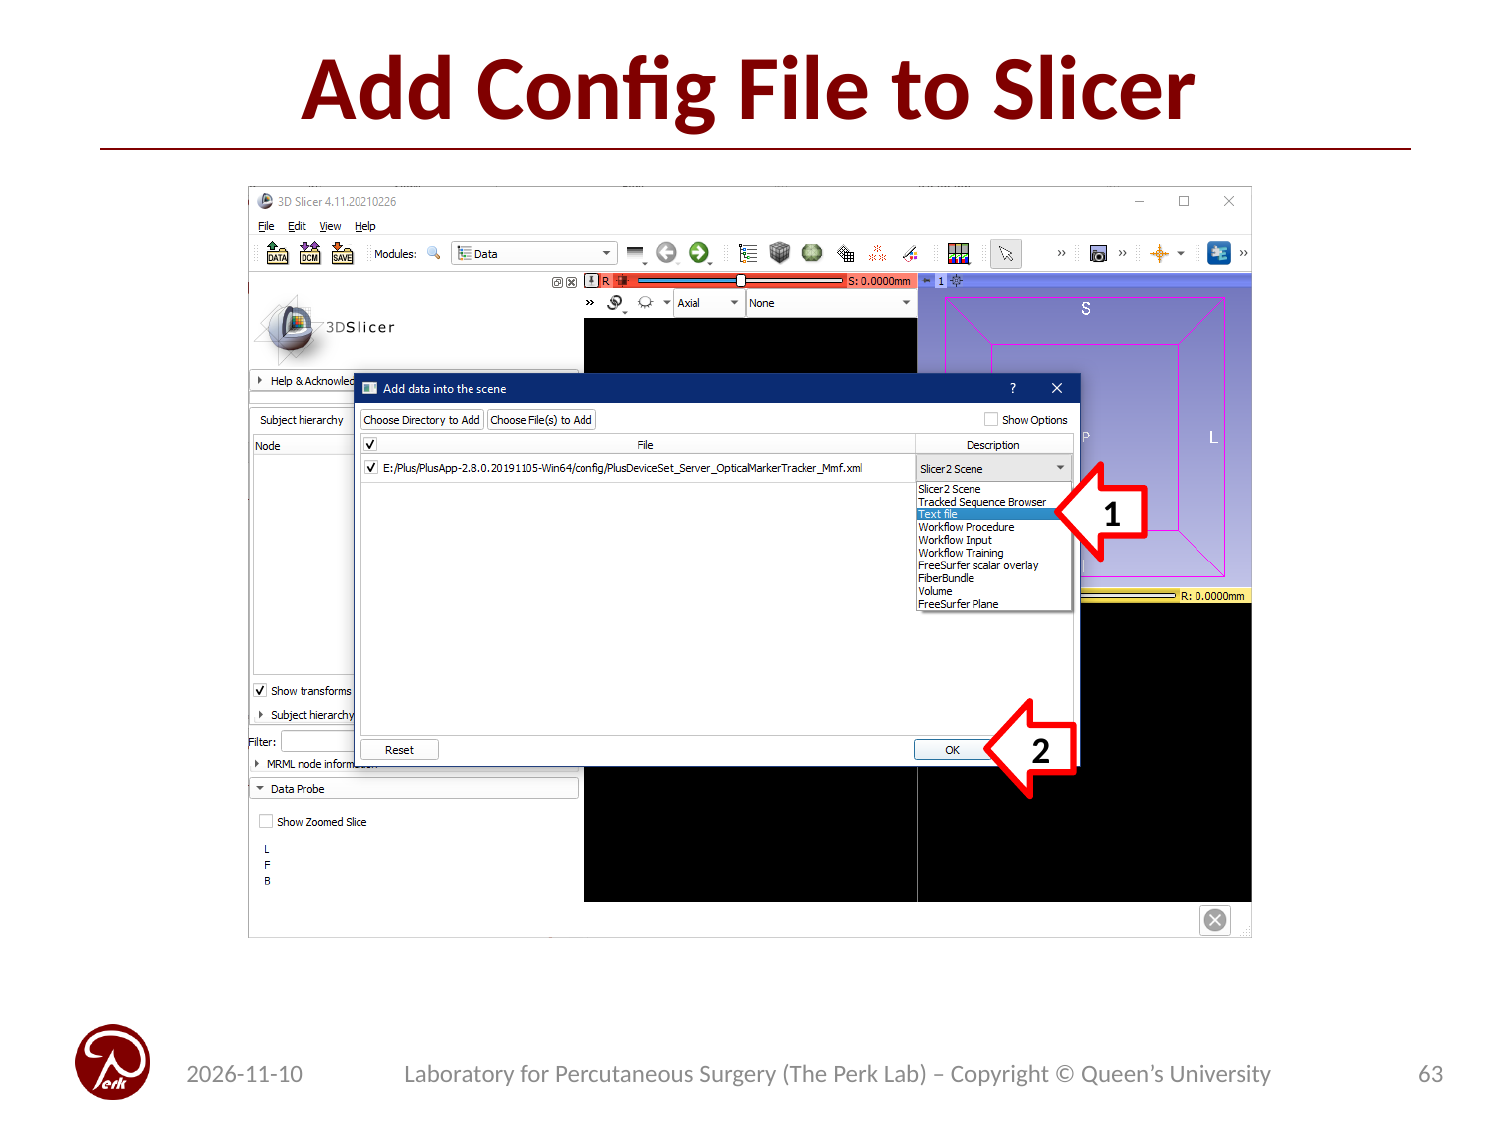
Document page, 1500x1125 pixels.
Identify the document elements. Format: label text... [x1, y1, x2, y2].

footer Laboratory for Percutaneous Surgery (The Perk Lab) – Copyright © Queen’s University [348, 1042, 1329, 1103]
slide_number 63 [1352, 1042, 1459, 1103]
picture [248, 186, 1252, 939]
title Add Config File to Slicer [75, 7, 1425, 159]
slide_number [171, 1042, 325, 1103]
picture [75, 1024, 150, 1100]
